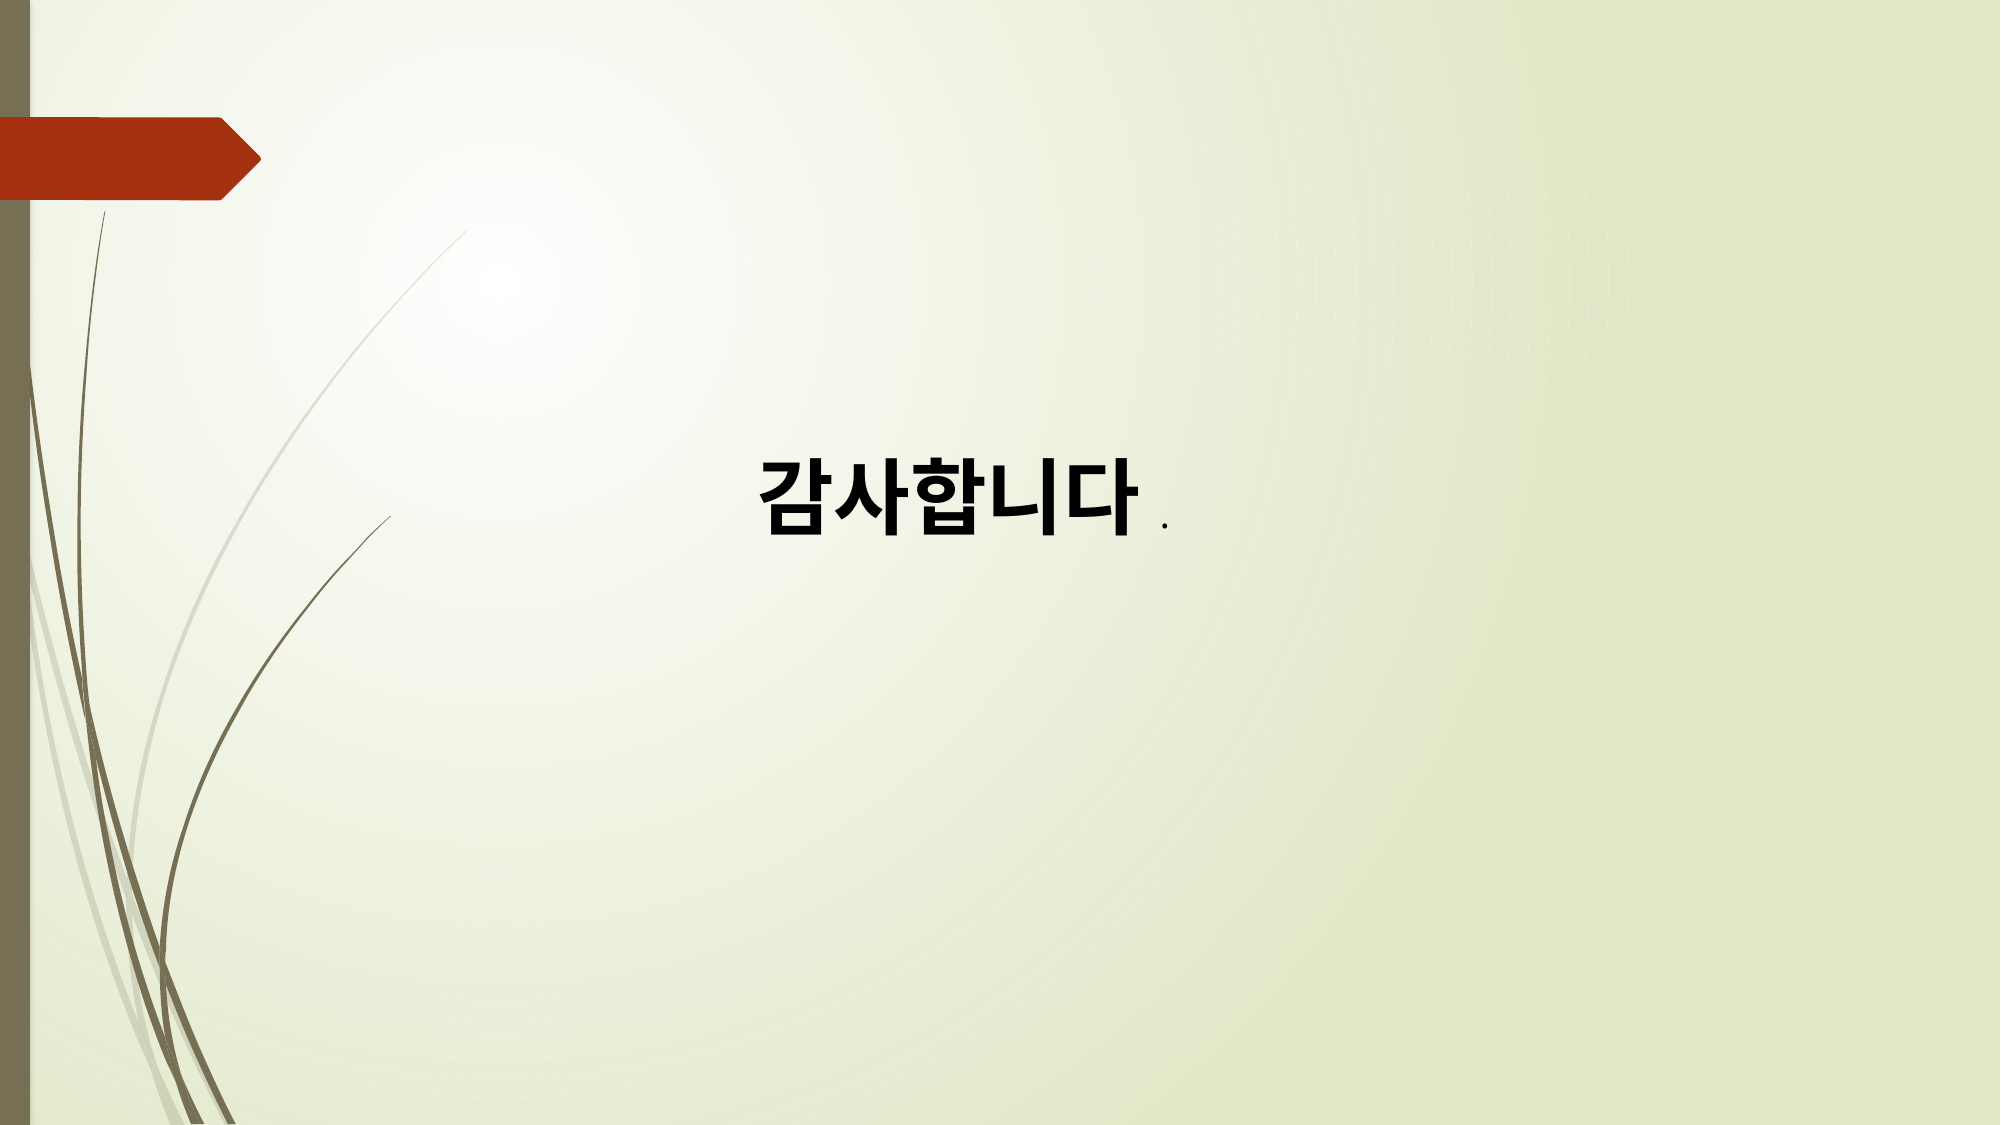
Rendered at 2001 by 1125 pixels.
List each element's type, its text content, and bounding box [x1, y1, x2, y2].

text_box 감사합니다. [339, 437, 1588, 553]
